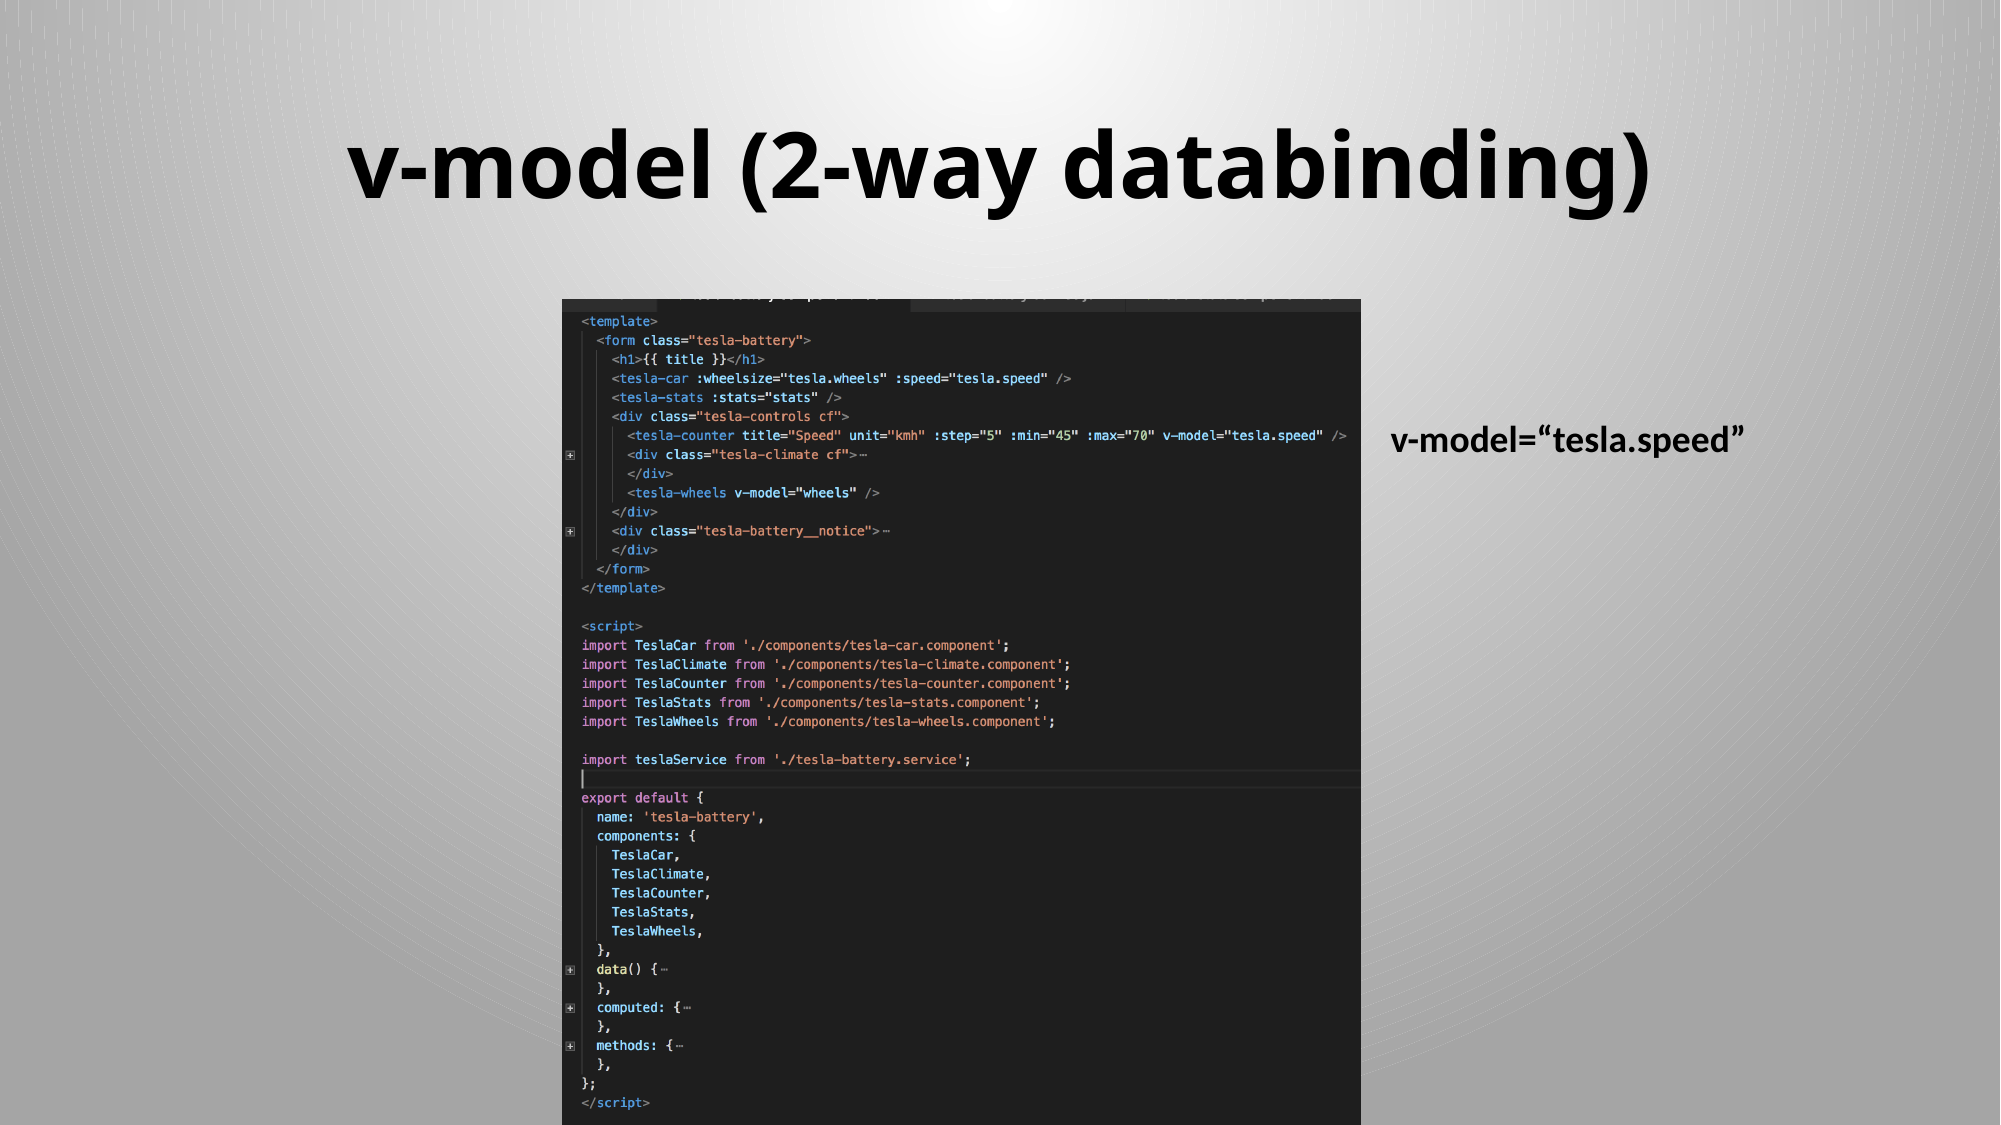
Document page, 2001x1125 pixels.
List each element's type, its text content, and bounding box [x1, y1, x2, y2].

text_box v-model=“tesla.speed” [1376, 407, 1809, 468]
title v-model (2-way databinding) [137, 59, 1863, 278]
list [562, 299, 1361, 1125]
